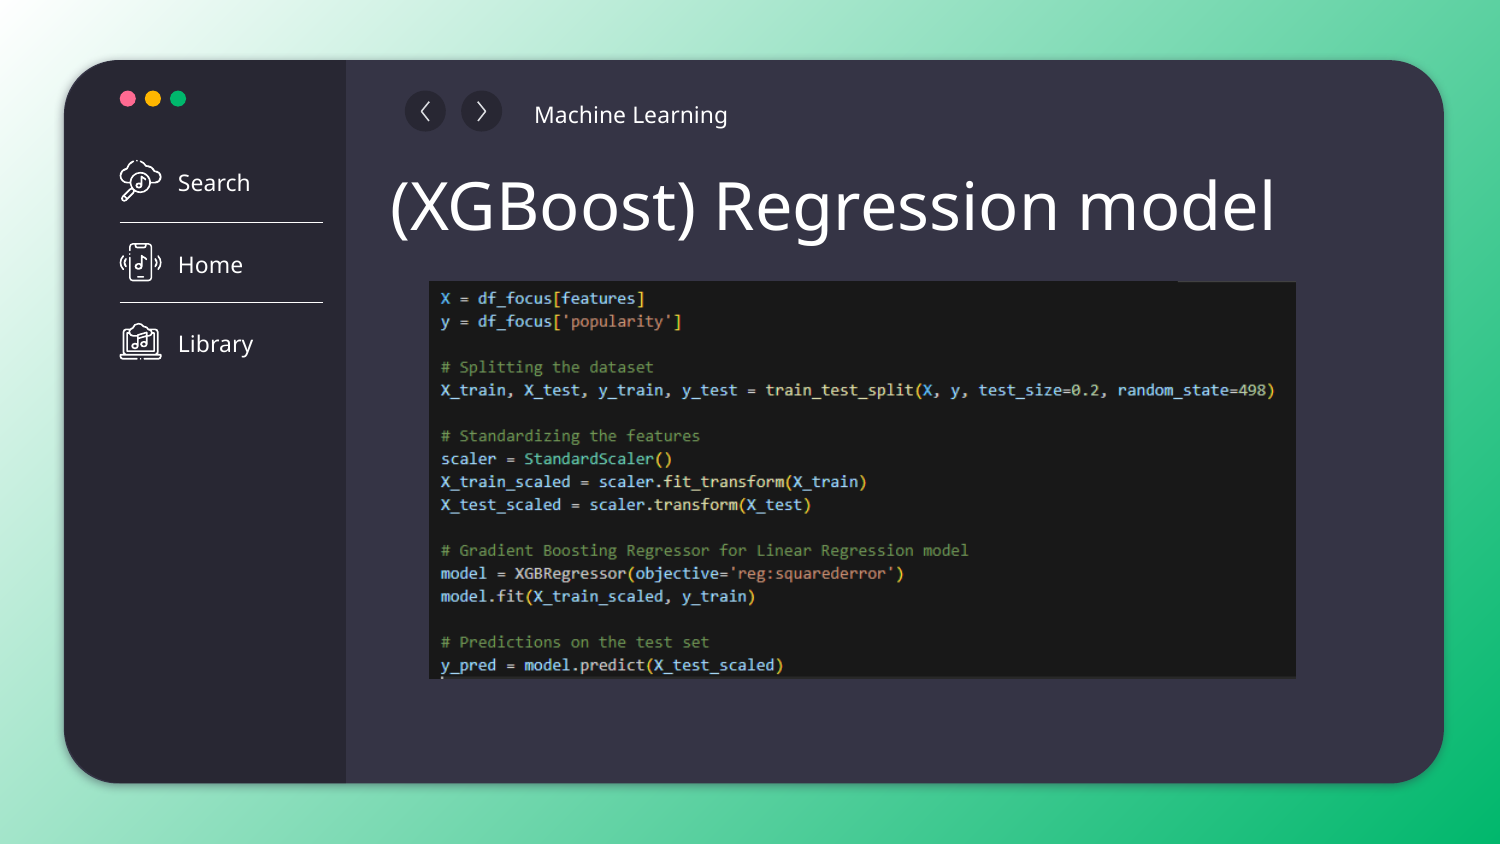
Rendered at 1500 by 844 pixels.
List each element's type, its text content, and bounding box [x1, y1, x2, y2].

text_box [118, 90, 324, 360]
text_box Machine Learning [534, 100, 799, 125]
picture [428, 281, 1296, 679]
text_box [404, 90, 503, 132]
title (XGBoost) Regression model [375, 0, 1500, 245]
